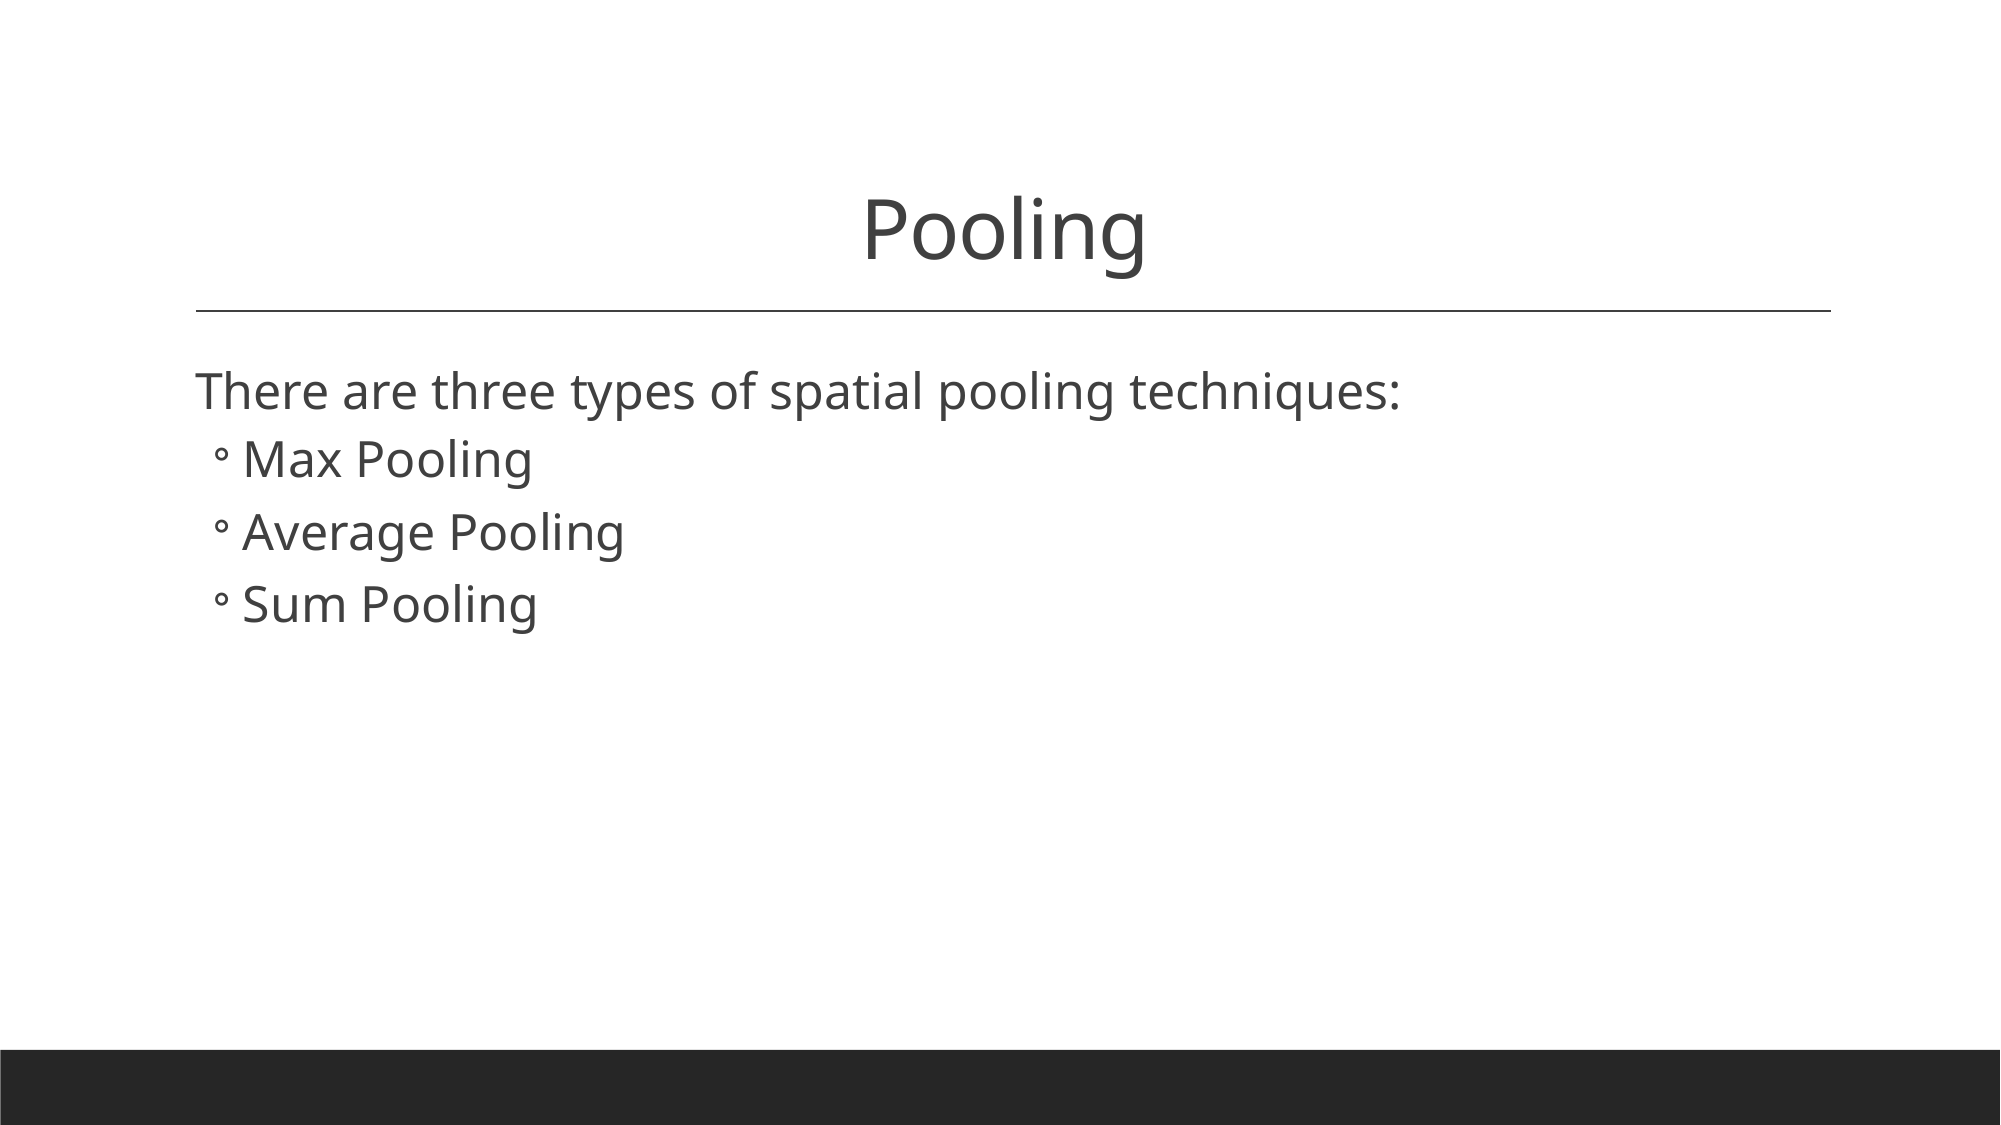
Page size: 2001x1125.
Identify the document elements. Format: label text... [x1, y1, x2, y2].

list There are three types of spatial pooling techniques: Max Pooling Average Pooling Sum Pooling [180, 345, 1830, 963]
title Pooling [180, 47, 1830, 285]
